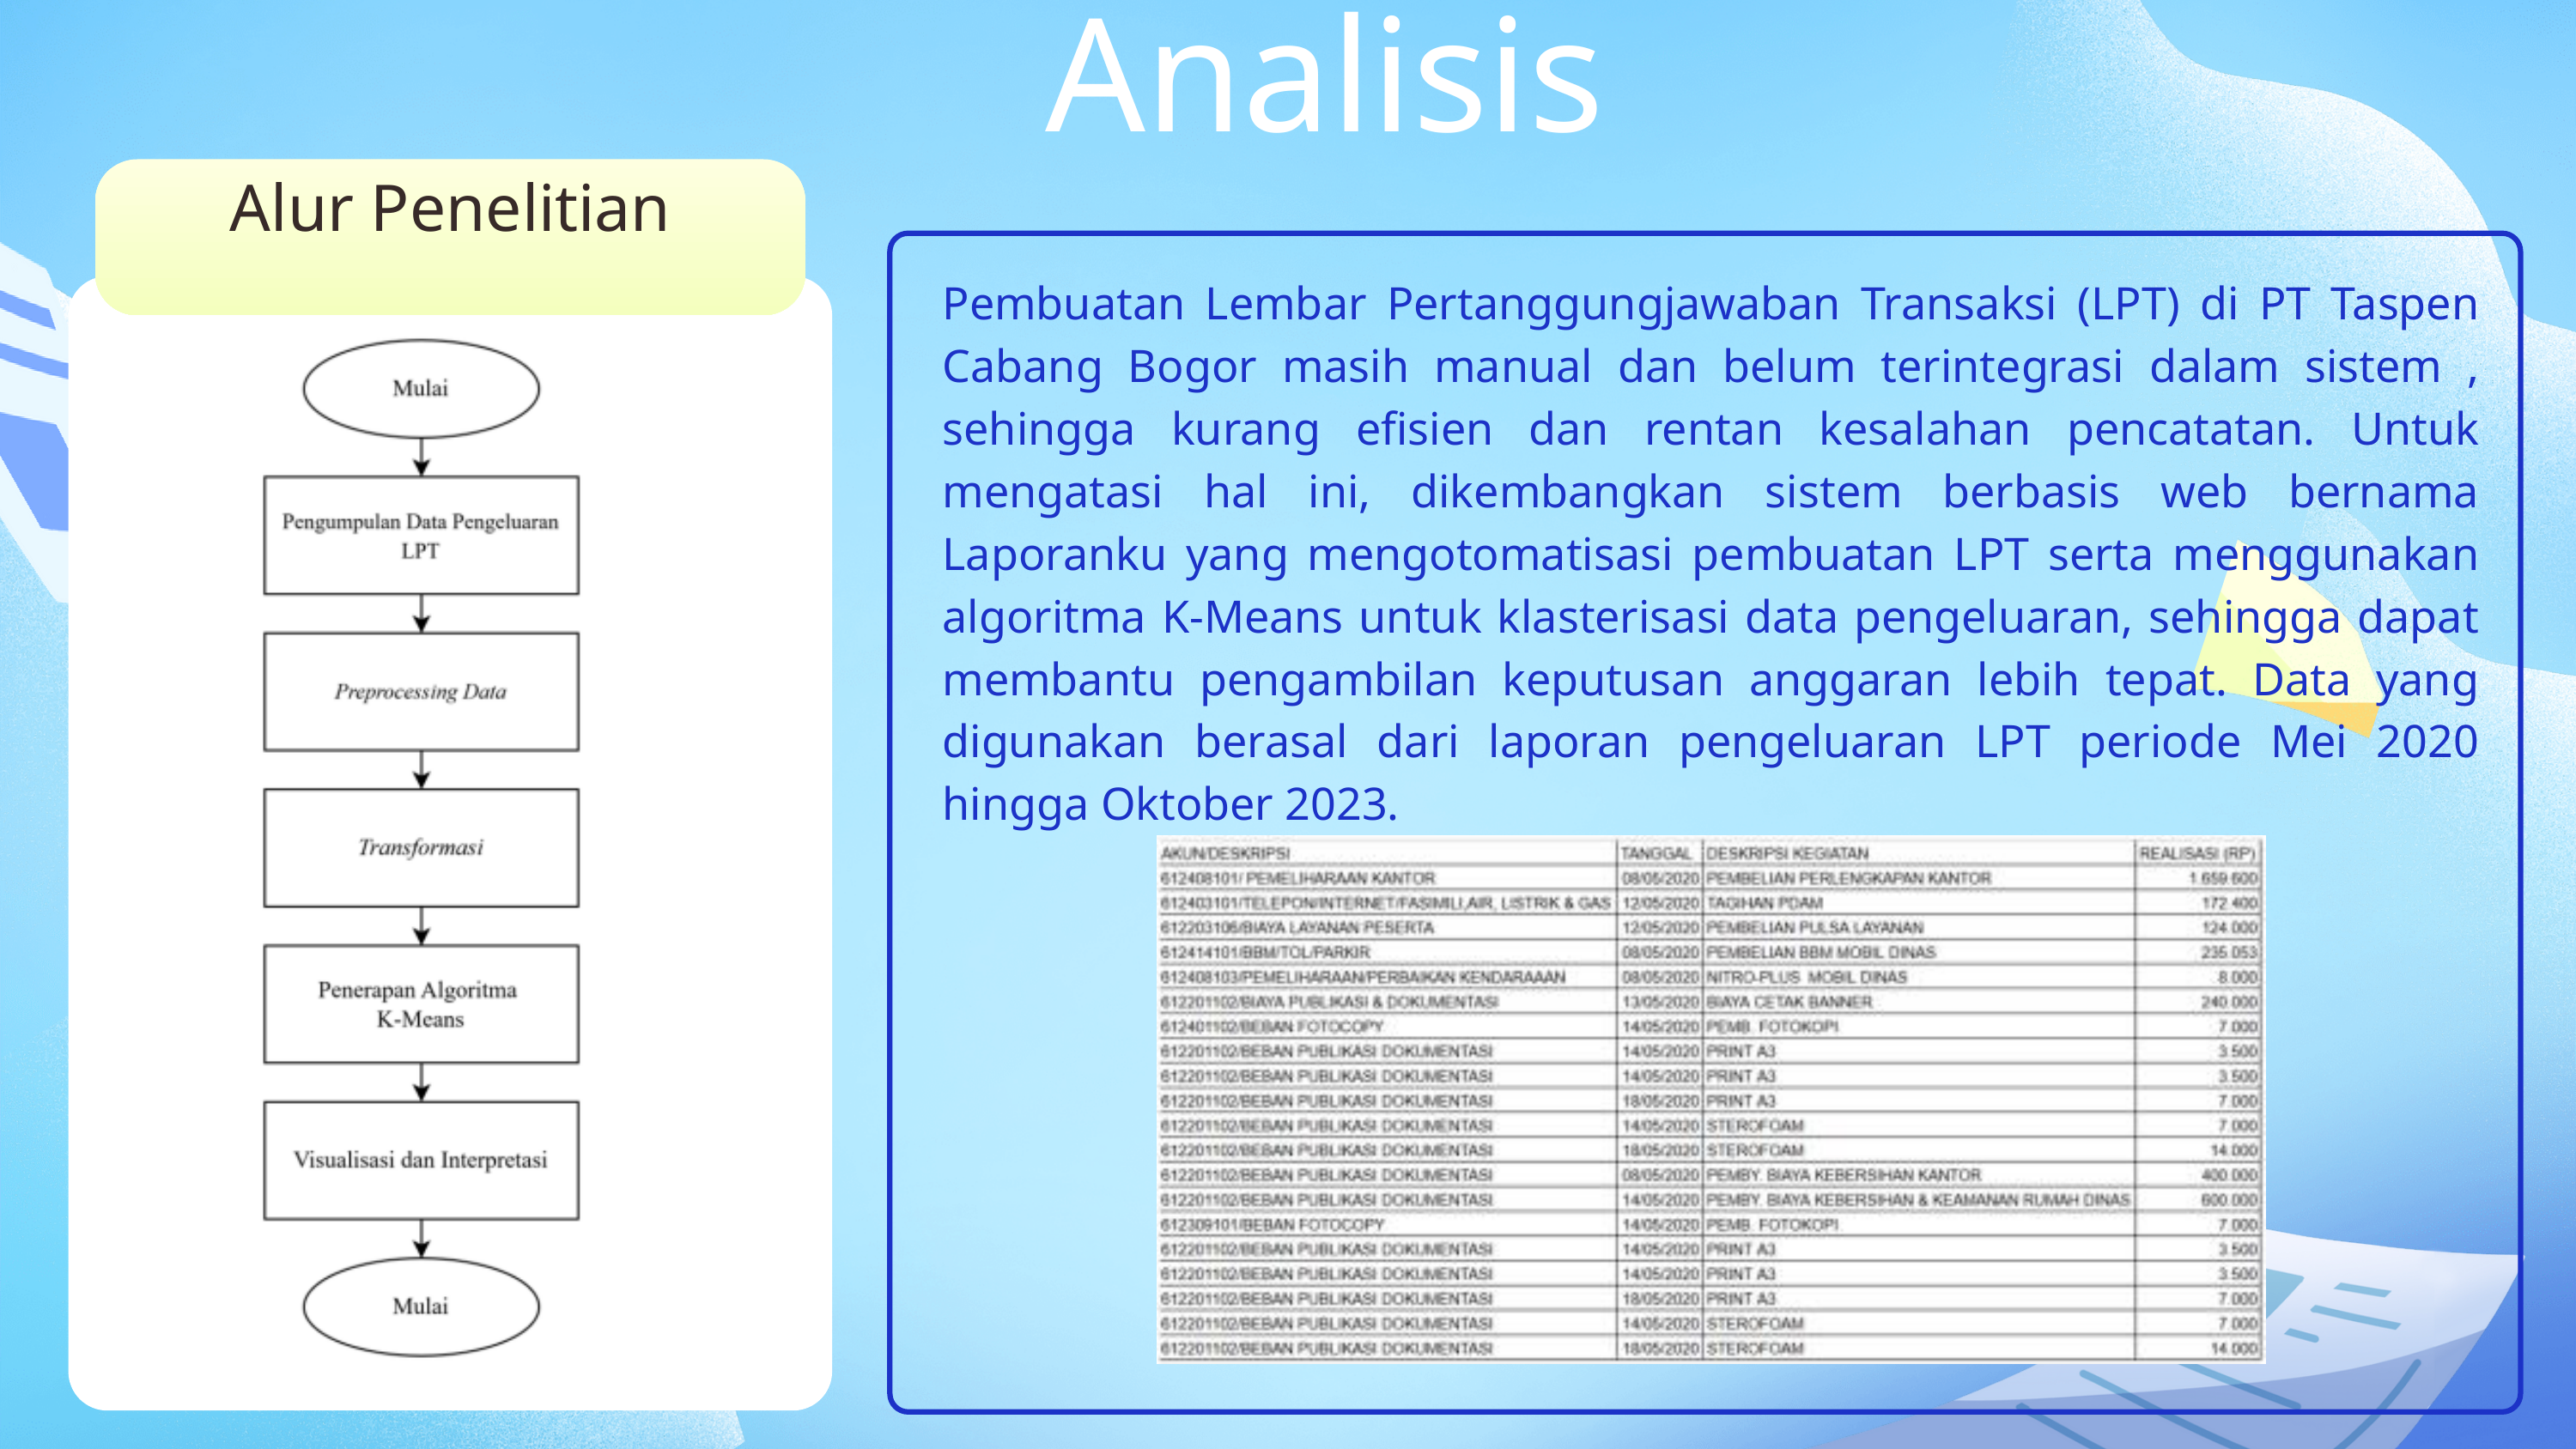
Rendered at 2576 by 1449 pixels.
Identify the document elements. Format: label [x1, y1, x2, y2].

text_box [68, 159, 833, 1411]
text_box [890, 233, 2521, 1413]
text_box [0, 0, 2576, 1449]
